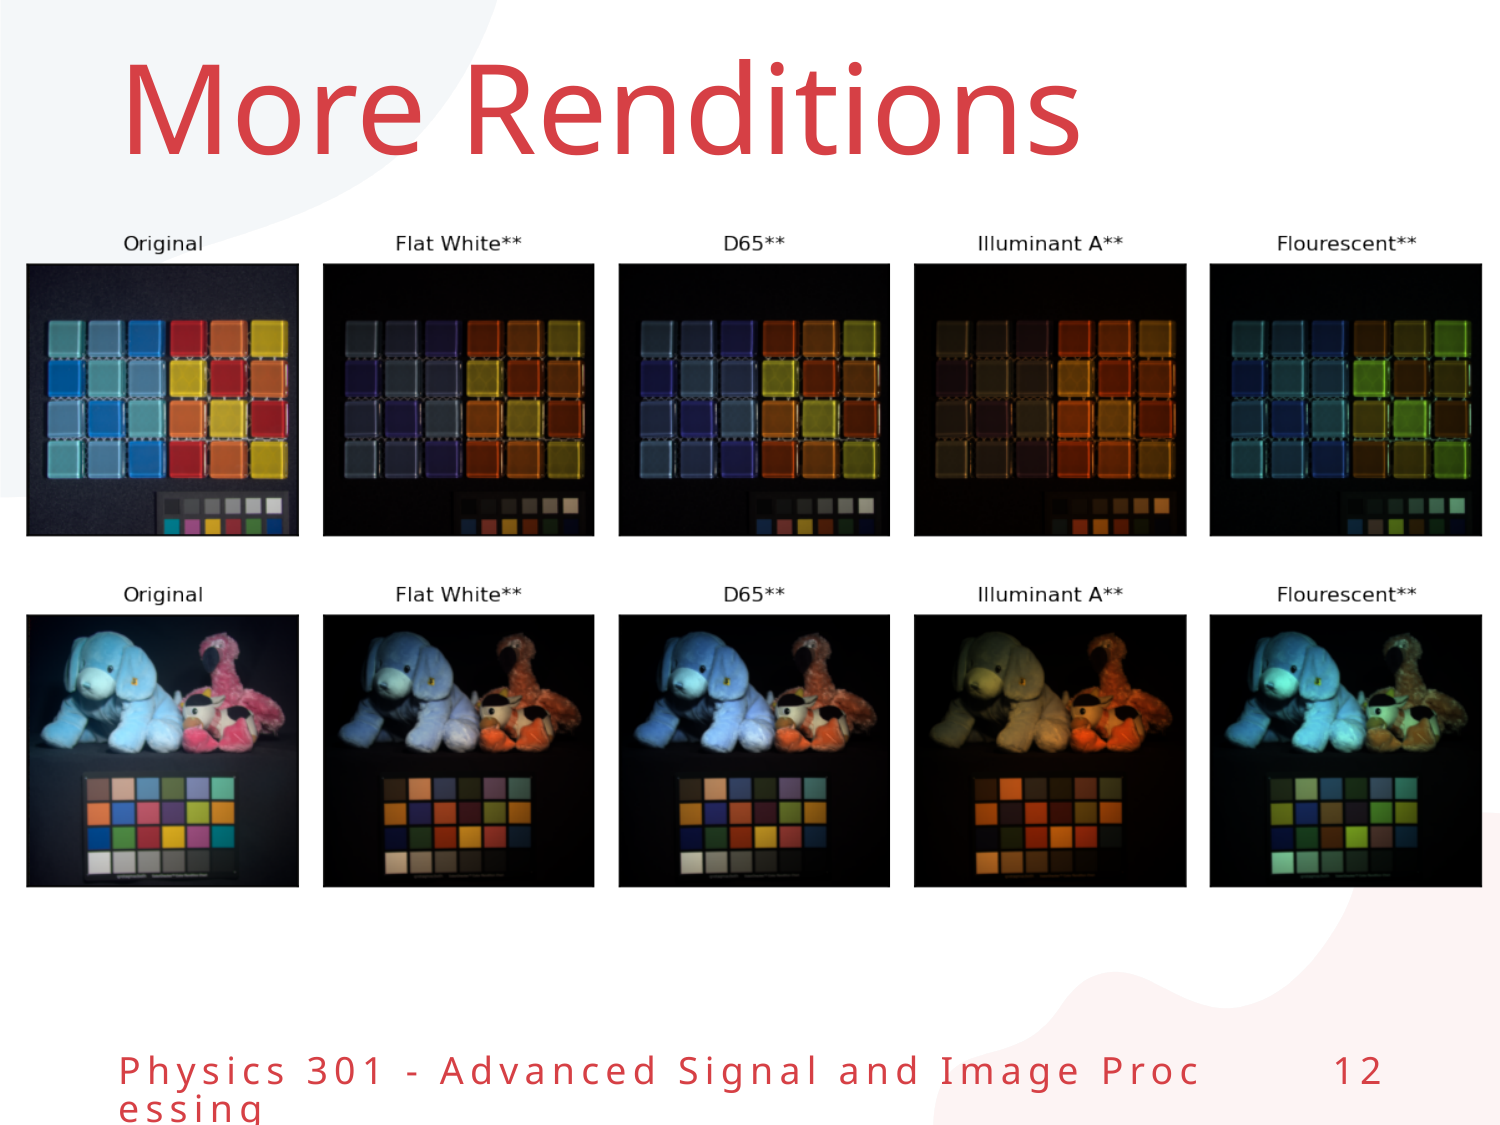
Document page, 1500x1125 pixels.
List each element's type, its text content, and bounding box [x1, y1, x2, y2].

picture [0, 0, 1500, 1125]
slide_number 12 [1244, 1042, 1397, 1103]
footer Physics 301 - Advanced Signal and Image Processing [103, 1042, 1222, 1103]
title More Renditions [103, 59, 1397, 169]
